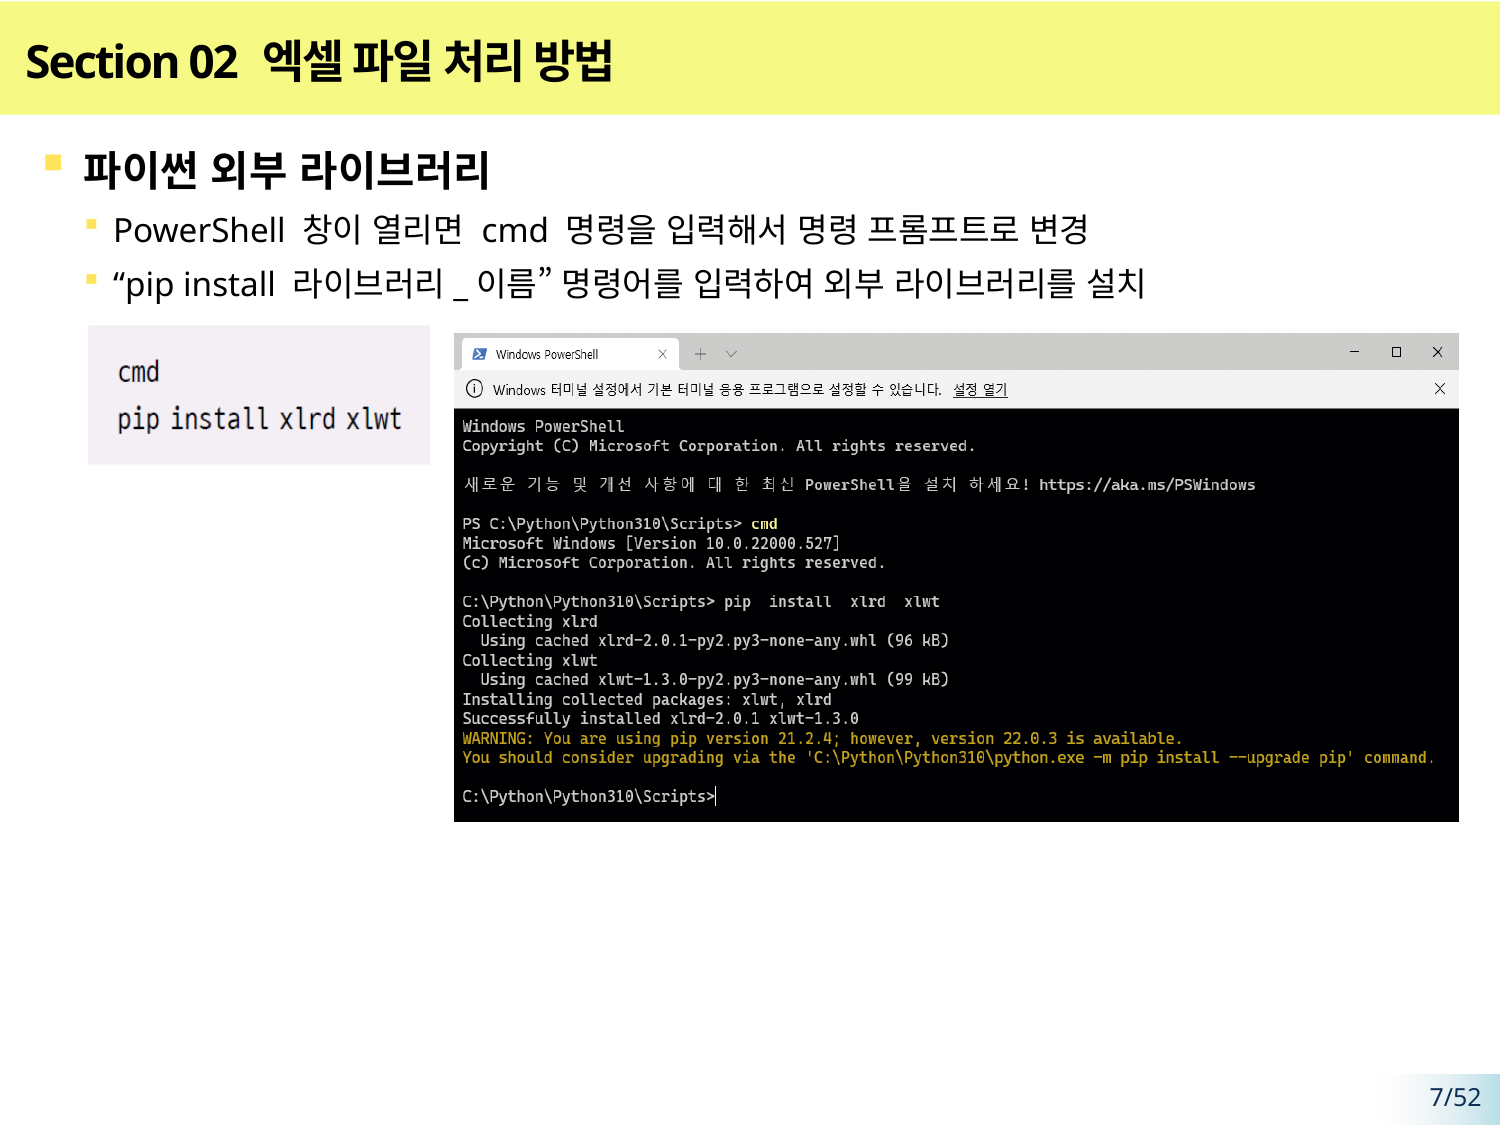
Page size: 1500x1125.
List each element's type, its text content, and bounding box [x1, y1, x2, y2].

list 파이썬 외부 라이브러리 PowerShell 창이 열리면 cmd 명령을 입력해서 명령 프롬프트로 변경 “pip install 라이브러리_이름” 명령어를 입력하여 외부 라이브러리를 설치 [10, 126, 1481, 1057]
picture [85, 315, 431, 474]
title Section 02 엑셀 파일 처리 방법 [10, 21, 1288, 99]
picture [454, 333, 1459, 822]
